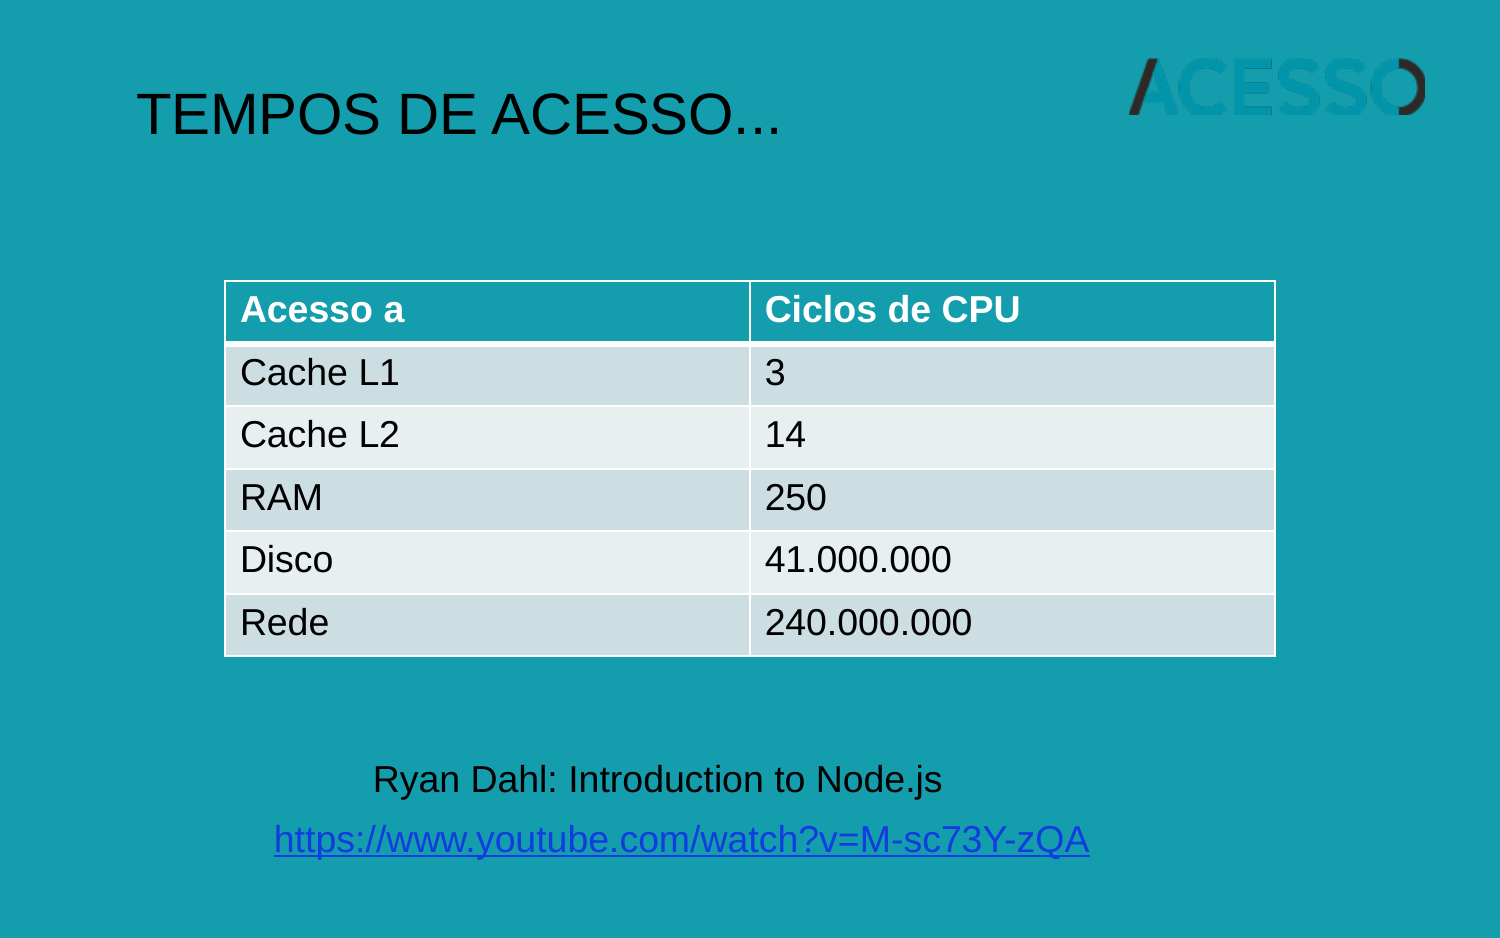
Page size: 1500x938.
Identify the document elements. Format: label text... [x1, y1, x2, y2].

table_cell 41.000.000 [751, 532, 1274, 593]
title Tempos de Acesso... [121, 76, 1179, 147]
table_cell 250 [751, 470, 1274, 530]
table_cell 240.000.000 [751, 595, 1274, 655]
text_box https://www.youtube.com/watch?v=M-sc73Y-zQA [237, 807, 1127, 868]
table_header Ciclos de CPU [751, 282, 1274, 341]
table_cell Disco [226, 532, 749, 593]
table_cell Rede [226, 595, 749, 655]
table_header Acesso a [226, 282, 749, 341]
table_cell RAM [226, 470, 749, 530]
table_cell Cache L1 [226, 347, 749, 405]
text_box Ryan Dahl: Introduction to Node.js [329, 747, 987, 807]
table_cell Cache L2 [226, 407, 749, 468]
table_cell 14 [751, 407, 1274, 468]
table_cell 3 [751, 347, 1274, 405]
